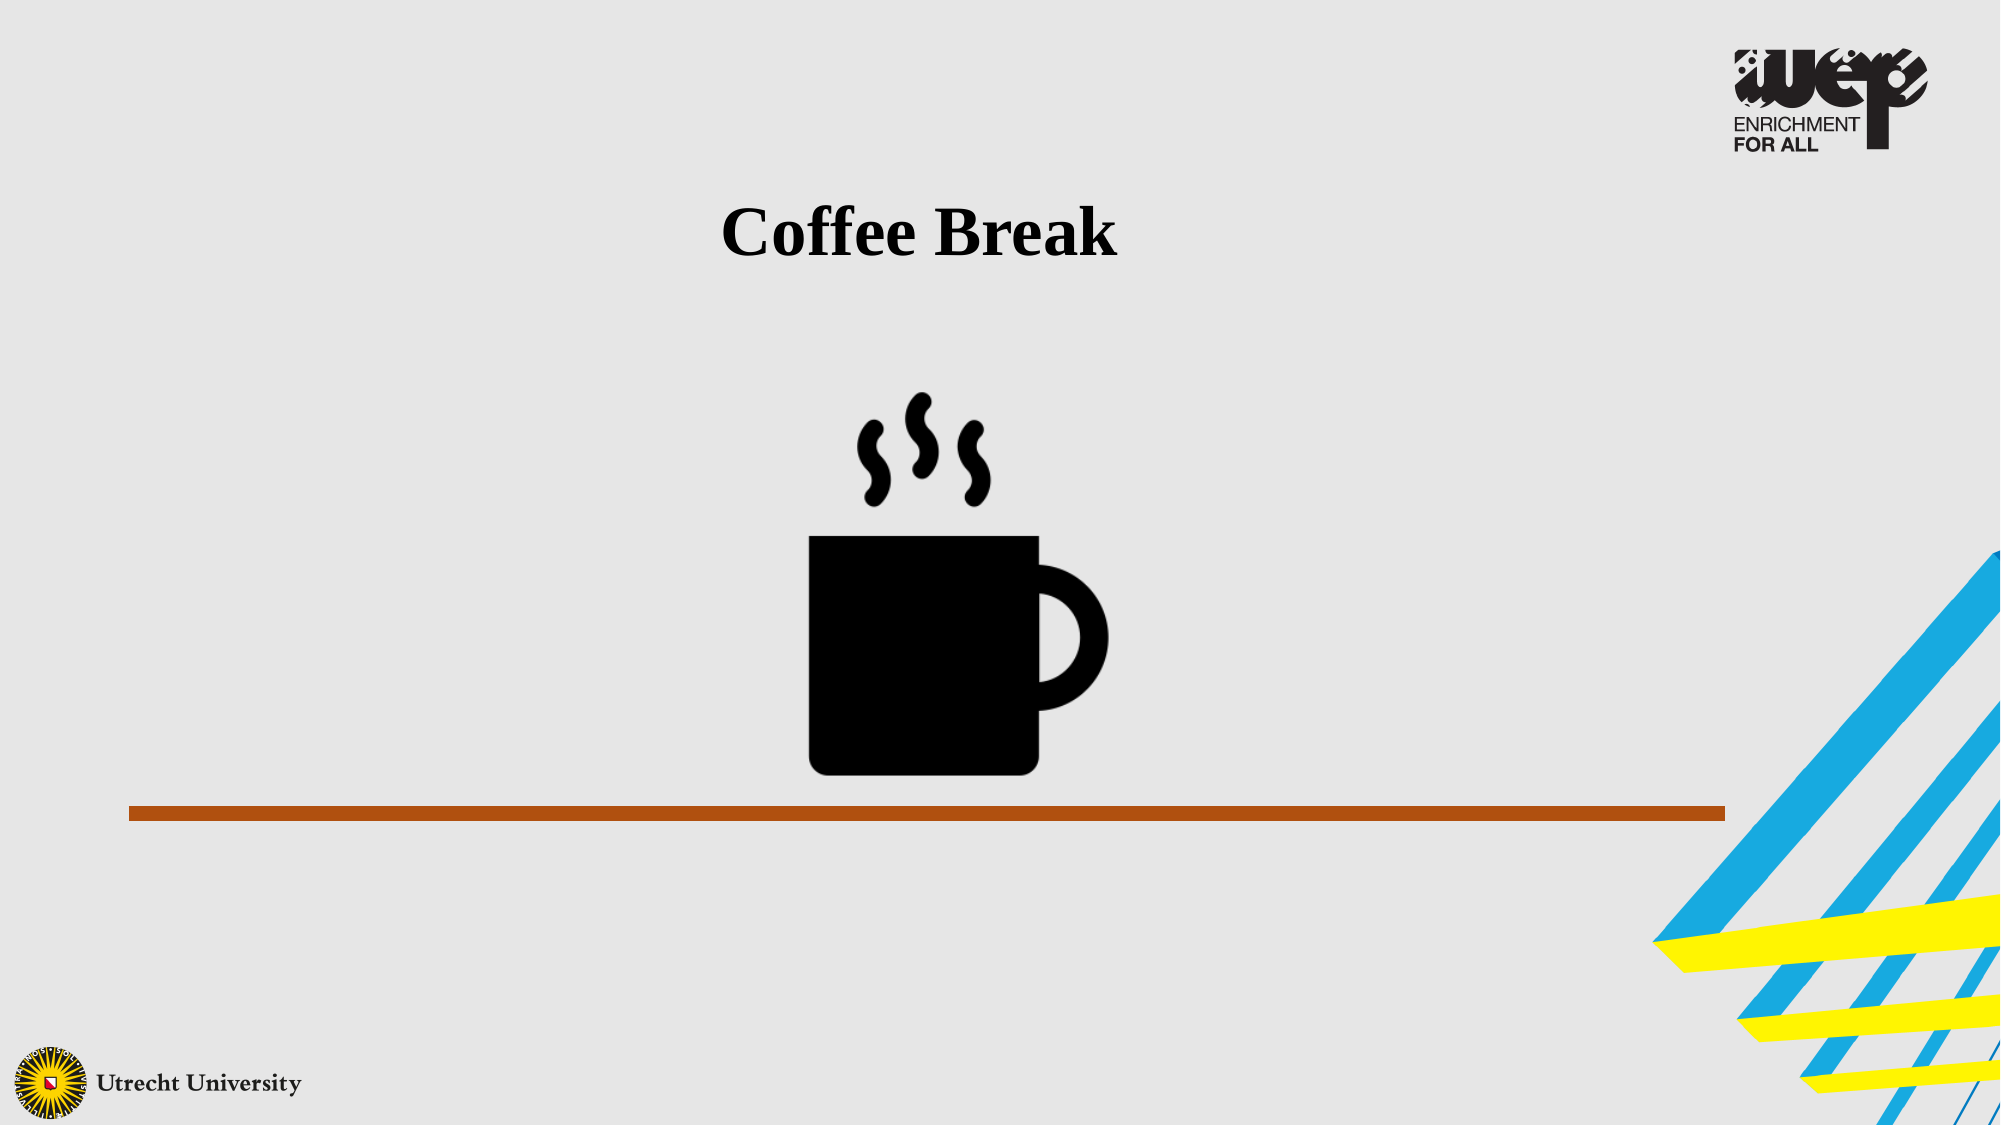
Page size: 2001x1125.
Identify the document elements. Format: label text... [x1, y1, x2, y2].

picture [0, 0, 2001, 1125]
text_box Coffee Break [705, 186, 1295, 287]
